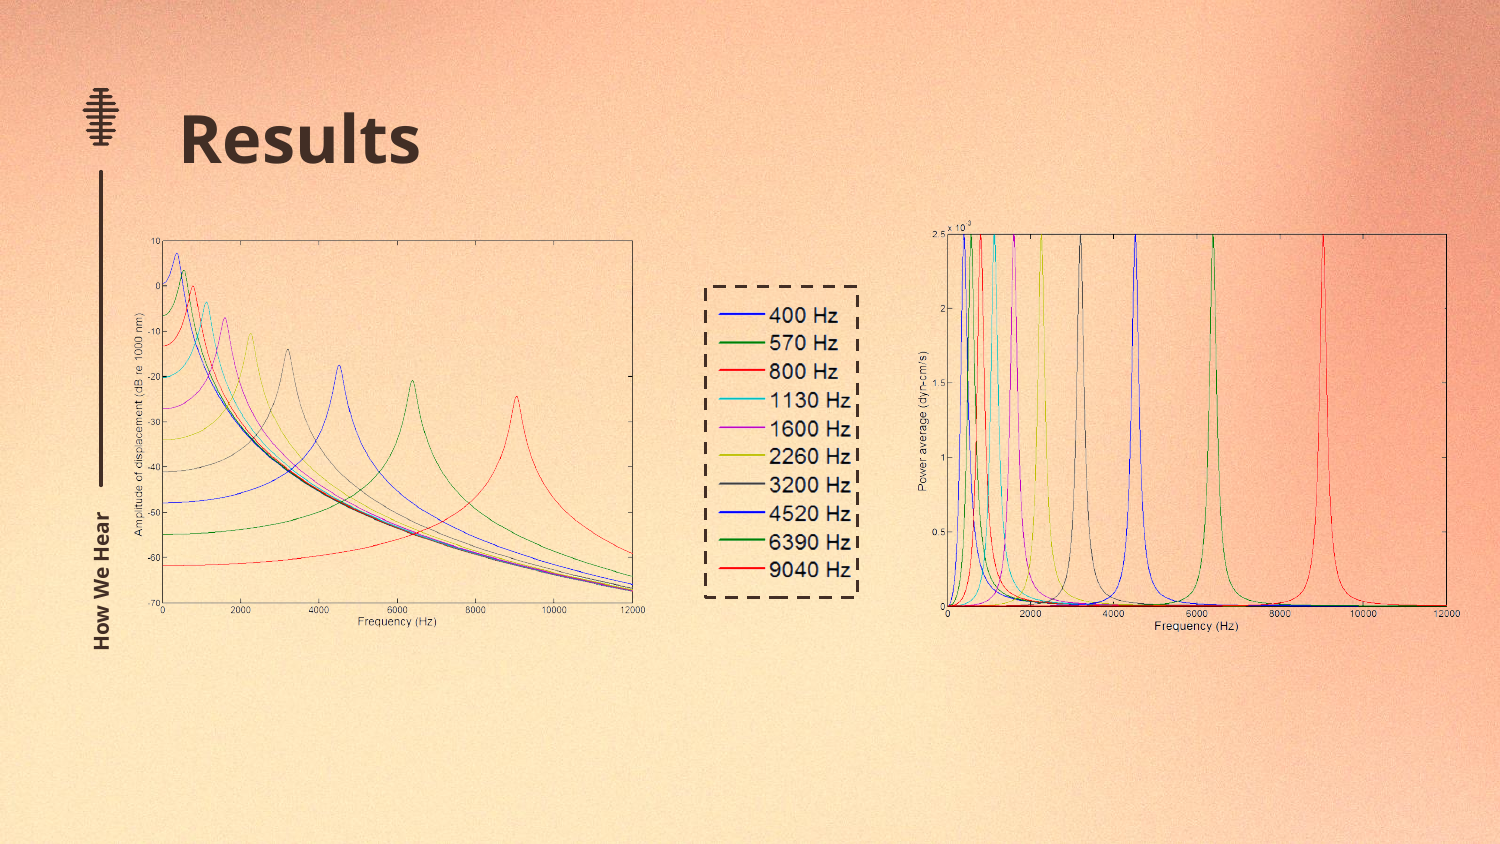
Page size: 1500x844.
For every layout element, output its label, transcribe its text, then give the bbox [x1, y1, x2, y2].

picture [0, 0, 1500, 844]
text_box [704, 284, 860, 600]
subtitle How We Hear [77, 467, 123, 667]
title Results [163, 82, 1382, 180]
